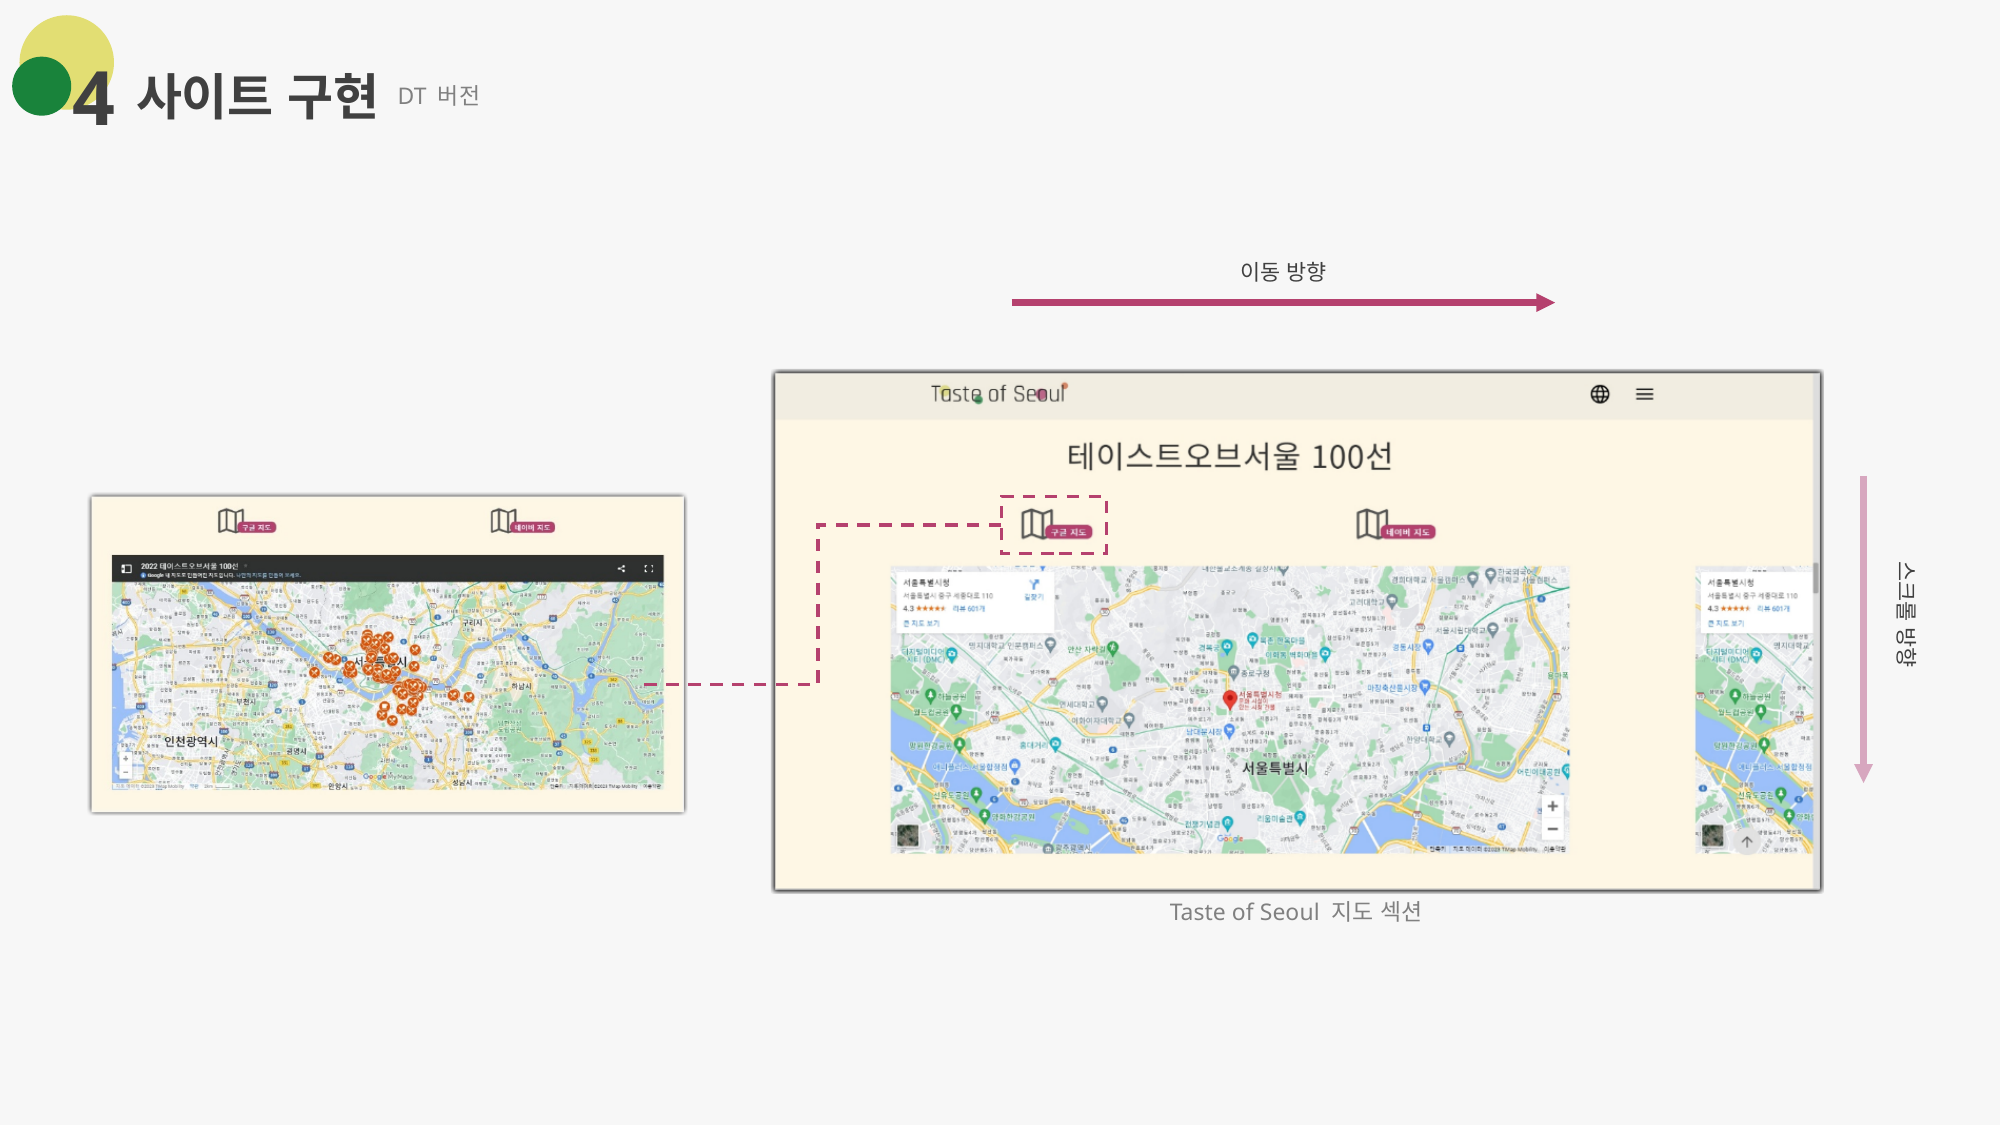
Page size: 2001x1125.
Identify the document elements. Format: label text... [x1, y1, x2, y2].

text_box 사이트 구현 [131, 58, 396, 134]
picture [775, 373, 1819, 890]
text_box [11, 55, 57, 117]
text_box 이동 방향 [1225, 251, 1342, 293]
picture [90, 496, 684, 812]
text_box Taste of Seoul 지도 섹션 [1155, 890, 1438, 933]
text_box [18, 14, 111, 65]
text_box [636, 524, 1002, 685]
text_box 4 [57, 42, 131, 148]
text_box DT 버전 [382, 74, 496, 117]
text_box 스크롤 방향 [1870, 544, 1928, 685]
